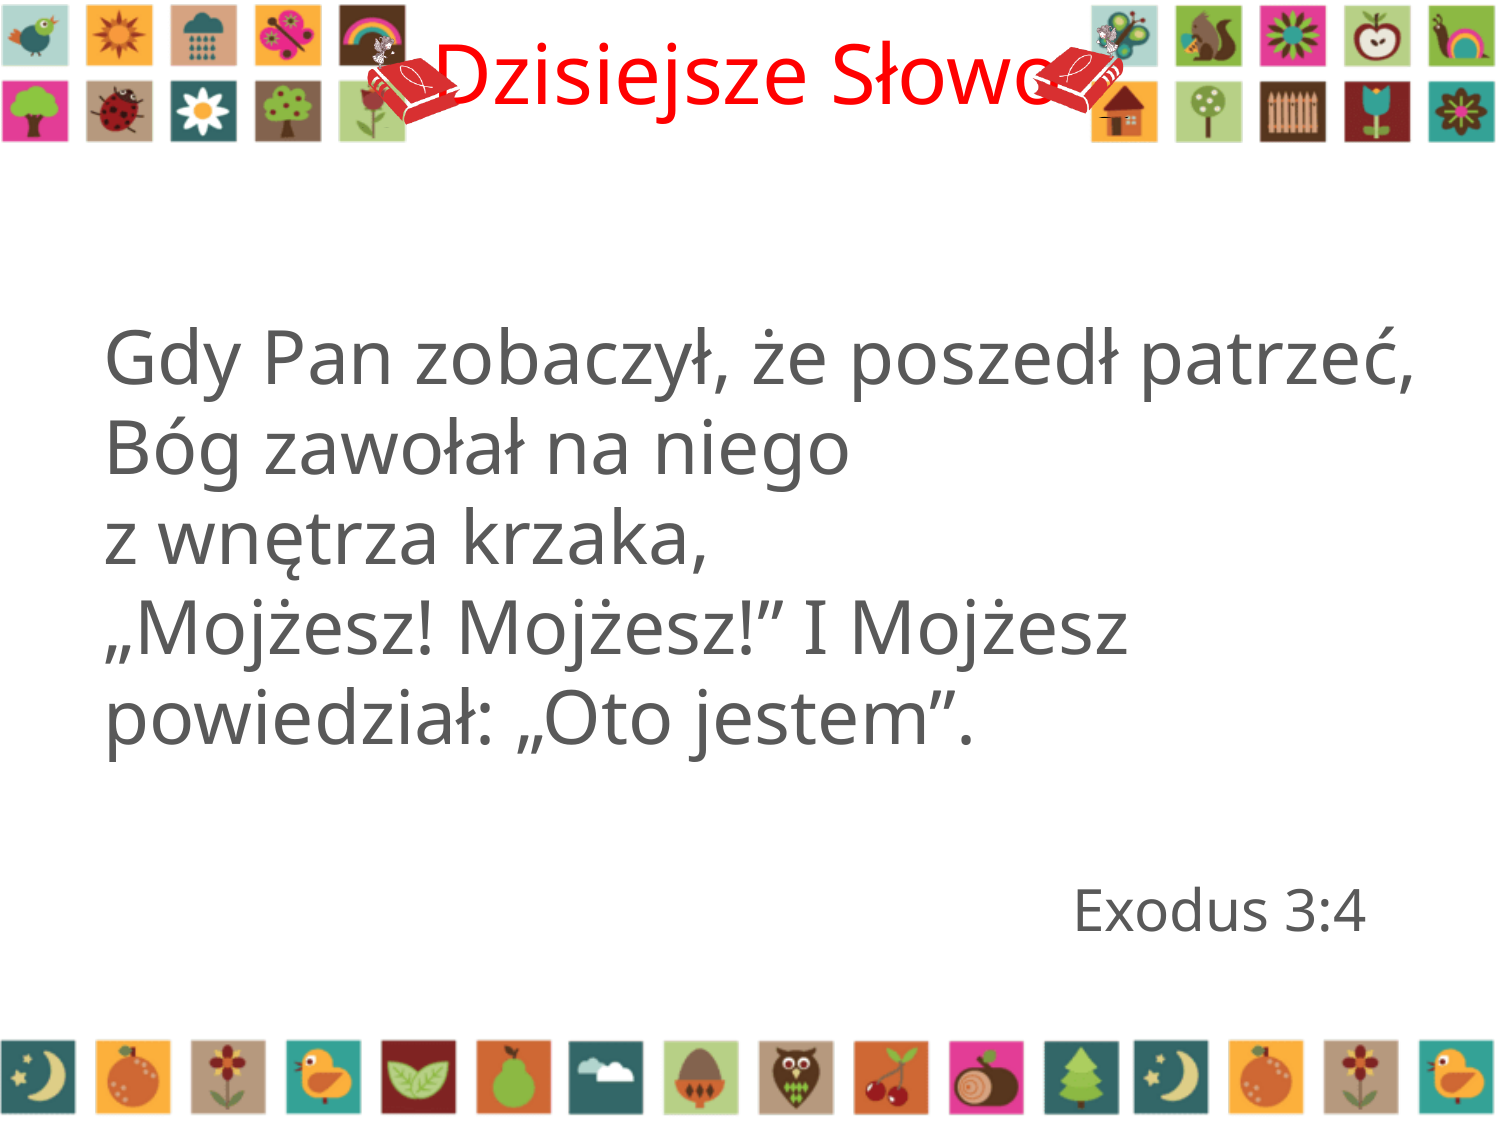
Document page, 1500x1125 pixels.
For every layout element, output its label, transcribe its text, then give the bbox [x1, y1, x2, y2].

picture [1001, 3, 1500, 150]
text_box Gdy Pan zobaczył, że poszedł patrzeć, Bóg zawołał na niego z wnętrza krzaka, „Mojżesz! Mojżesz!” I Mojżesz powiedział: „Oto jestem”. [88, 302, 1436, 858]
text_box Dzisiejsze Słowo [425, 13, 1077, 129]
picture [0, 3, 492, 150]
text_box Exodus 3:4 [749, 865, 1382, 951]
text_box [0, 1028, 1500, 1118]
